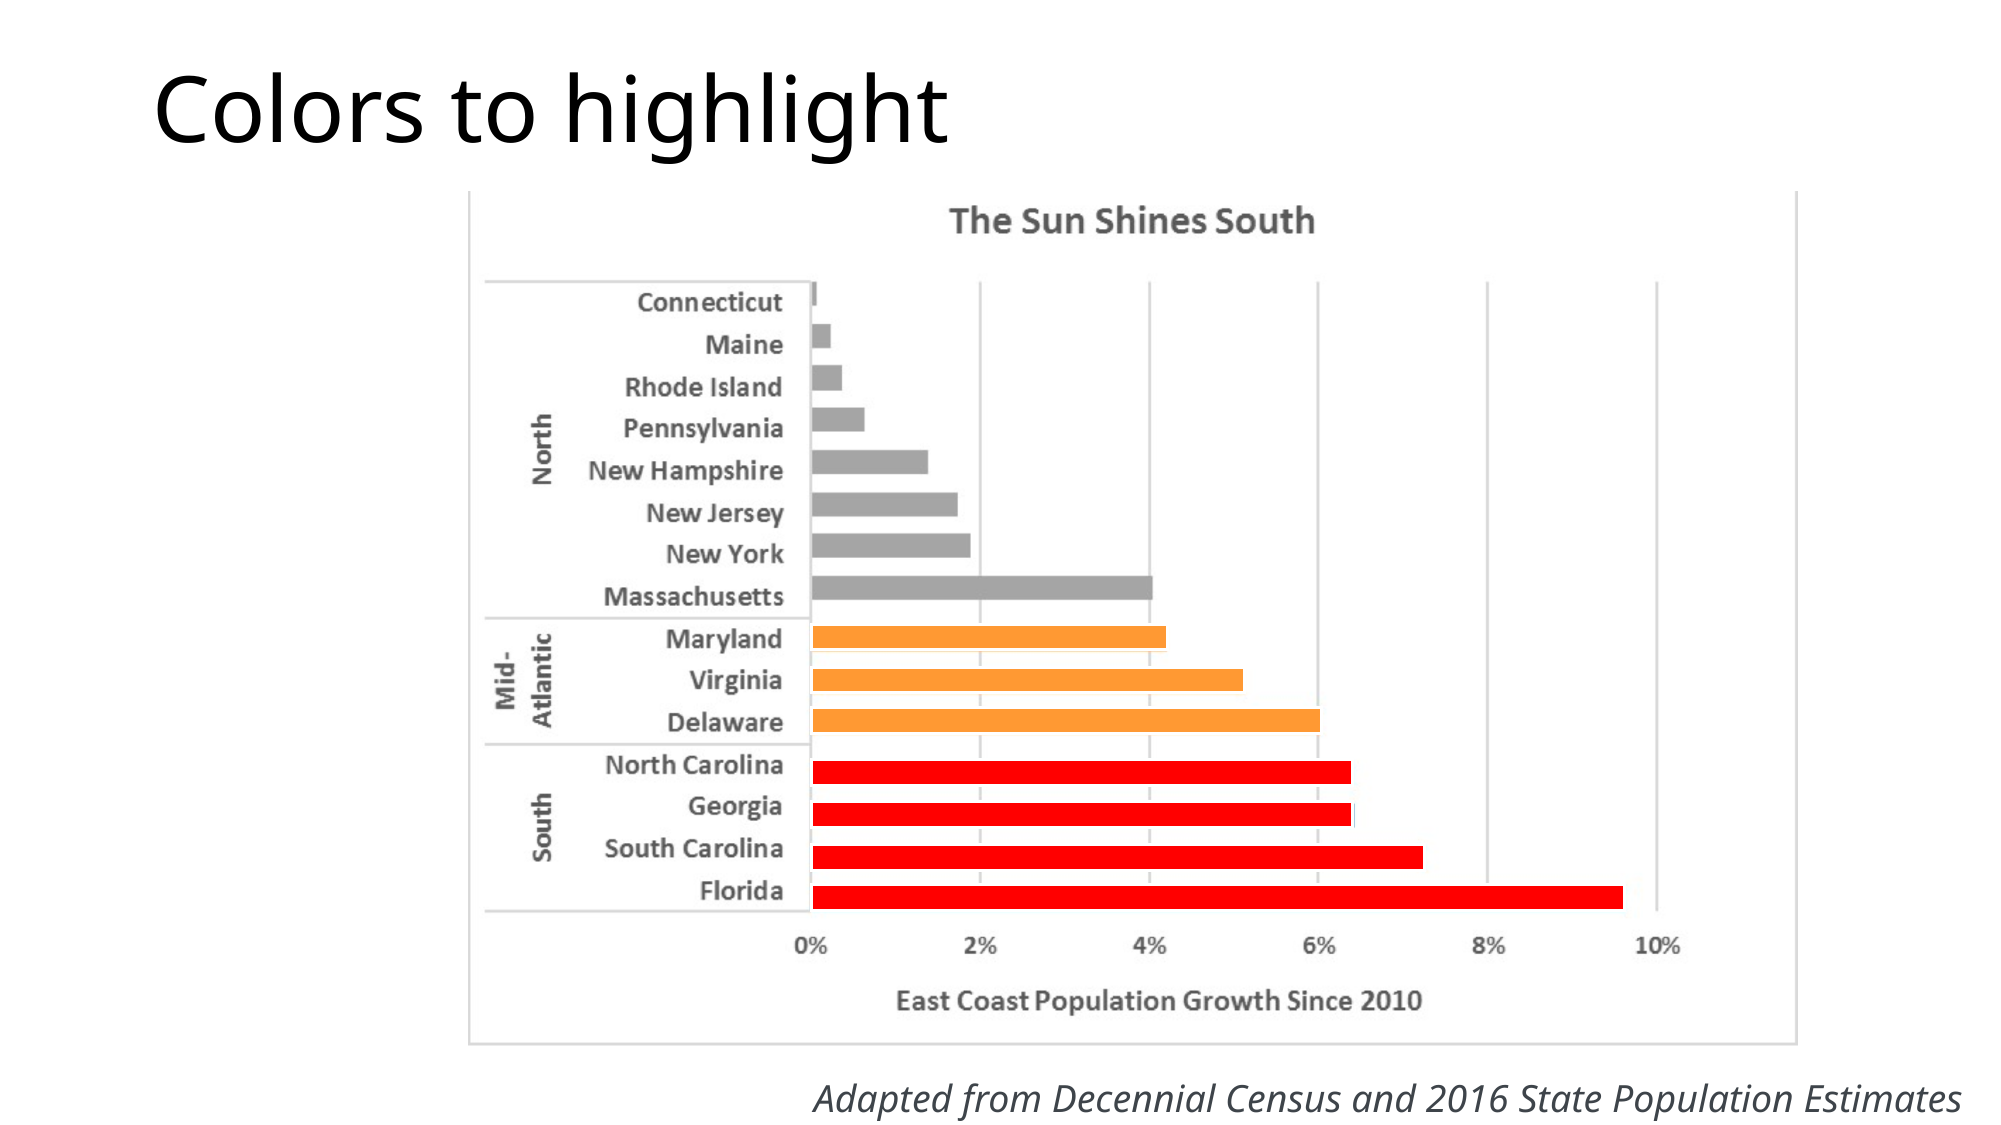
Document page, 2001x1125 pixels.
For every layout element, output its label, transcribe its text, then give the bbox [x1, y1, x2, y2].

text_box Adapted from Decennial Census and 2016 State Population Estimates [799, 1068, 1979, 1125]
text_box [468, 190, 1803, 1050]
title Colors to highlight [137, 3, 1863, 222]
